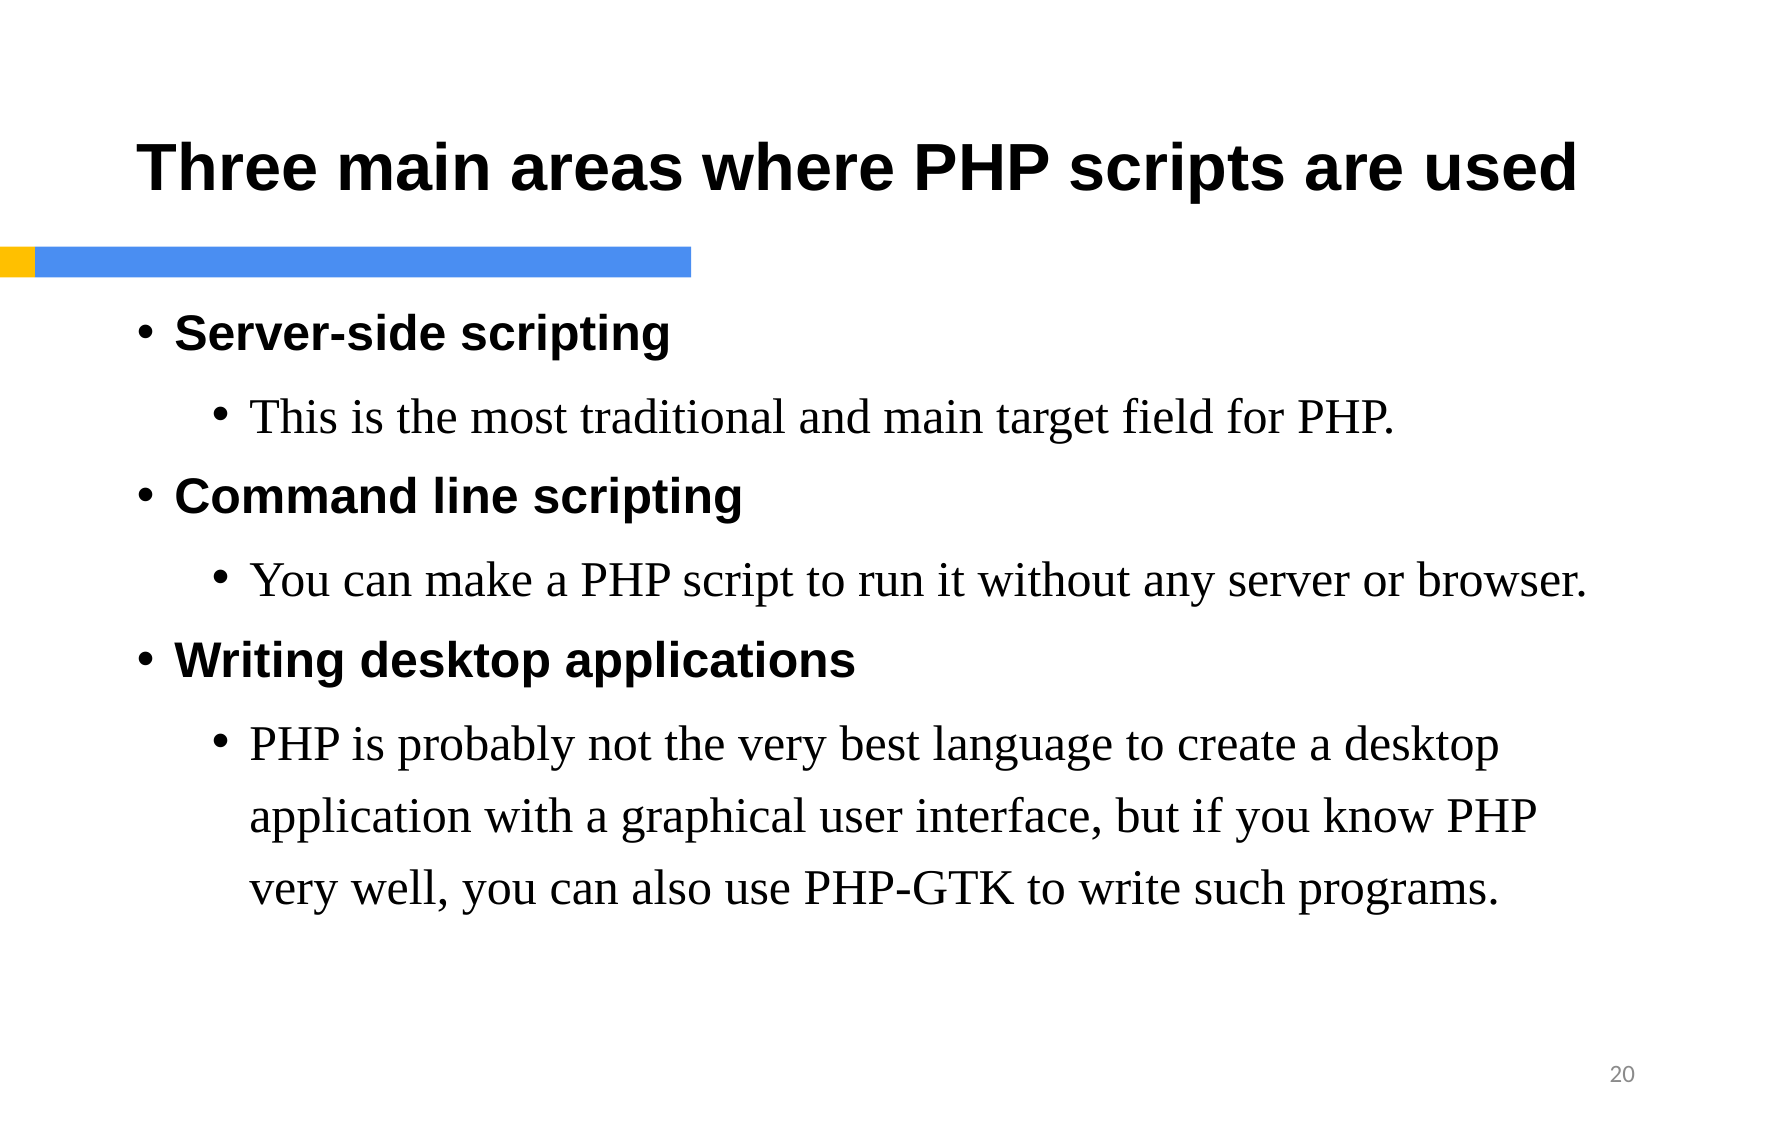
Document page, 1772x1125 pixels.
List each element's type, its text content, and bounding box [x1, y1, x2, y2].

title Three main areas where PHP scripts are used [121, 59, 1651, 278]
list Server-side scripting This is the most traditional and main target field for PHP. Command line scripting You can make a PHP script to run it without any server or browser. Writing desktop applications PHP is probably not the very best language to create a desktop application with a graphical user interface, but if you know PHP very well, you can also use PHP-GTK to write such programs. [121, 299, 1651, 1014]
slide_number 20 [1251, 1042, 1651, 1103]
